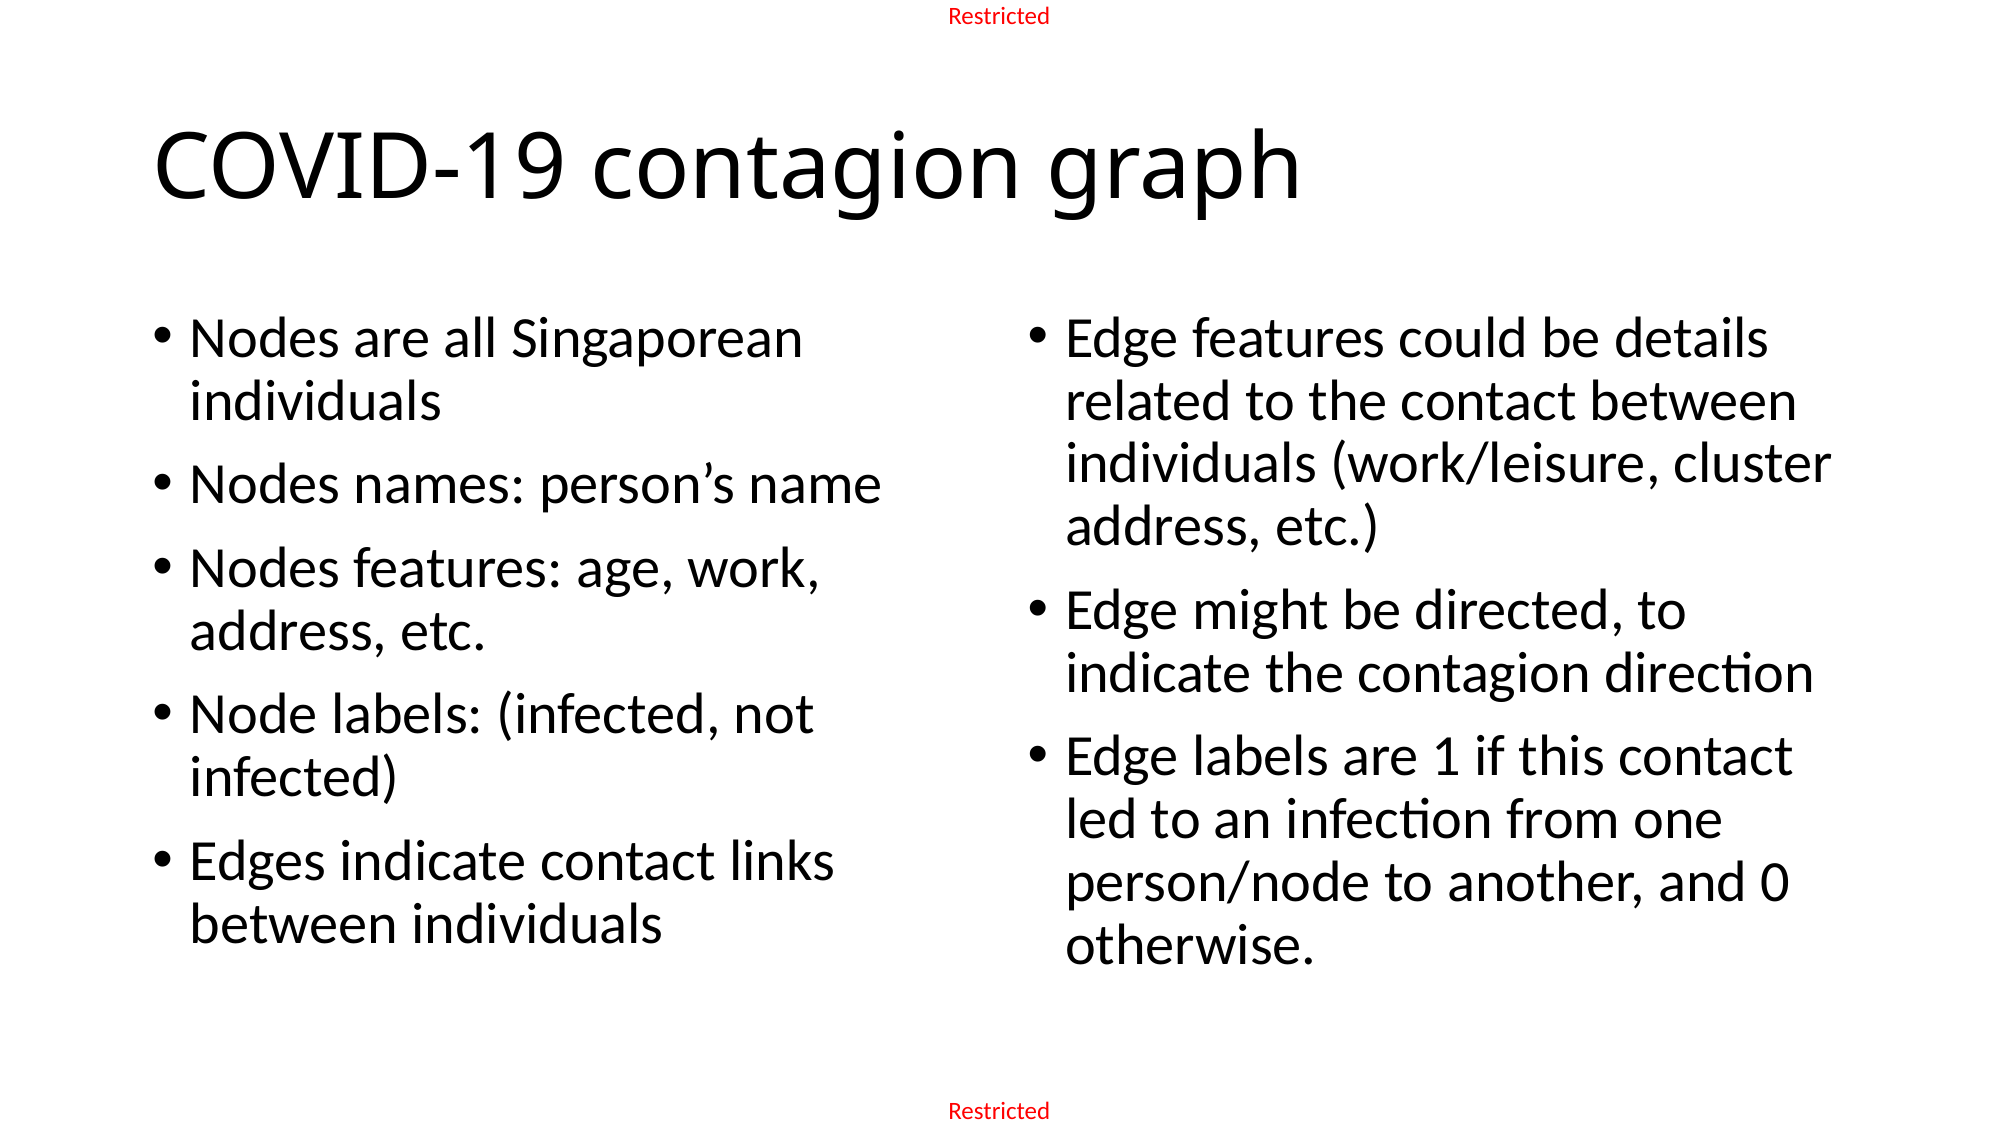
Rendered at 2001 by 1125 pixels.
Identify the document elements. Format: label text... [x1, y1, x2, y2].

title COVID-19 contagion graph [137, 59, 1863, 278]
list Nodes are all Singaporean individuals Nodes names: person’s name Nodes features: age, work, address, etc. Node labels: (infected, not infected) Edges indicate contact links between individuals [137, 299, 988, 1101]
list Edge features could be details related to the contact between individuals (work/leisure, cluster address, etc.) Edge might be directed, to indicate the contagion direction Edge labels are 1 if this contact led to an infection from one person/node to another, and 0 otherwise. [1012, 299, 1863, 1101]
